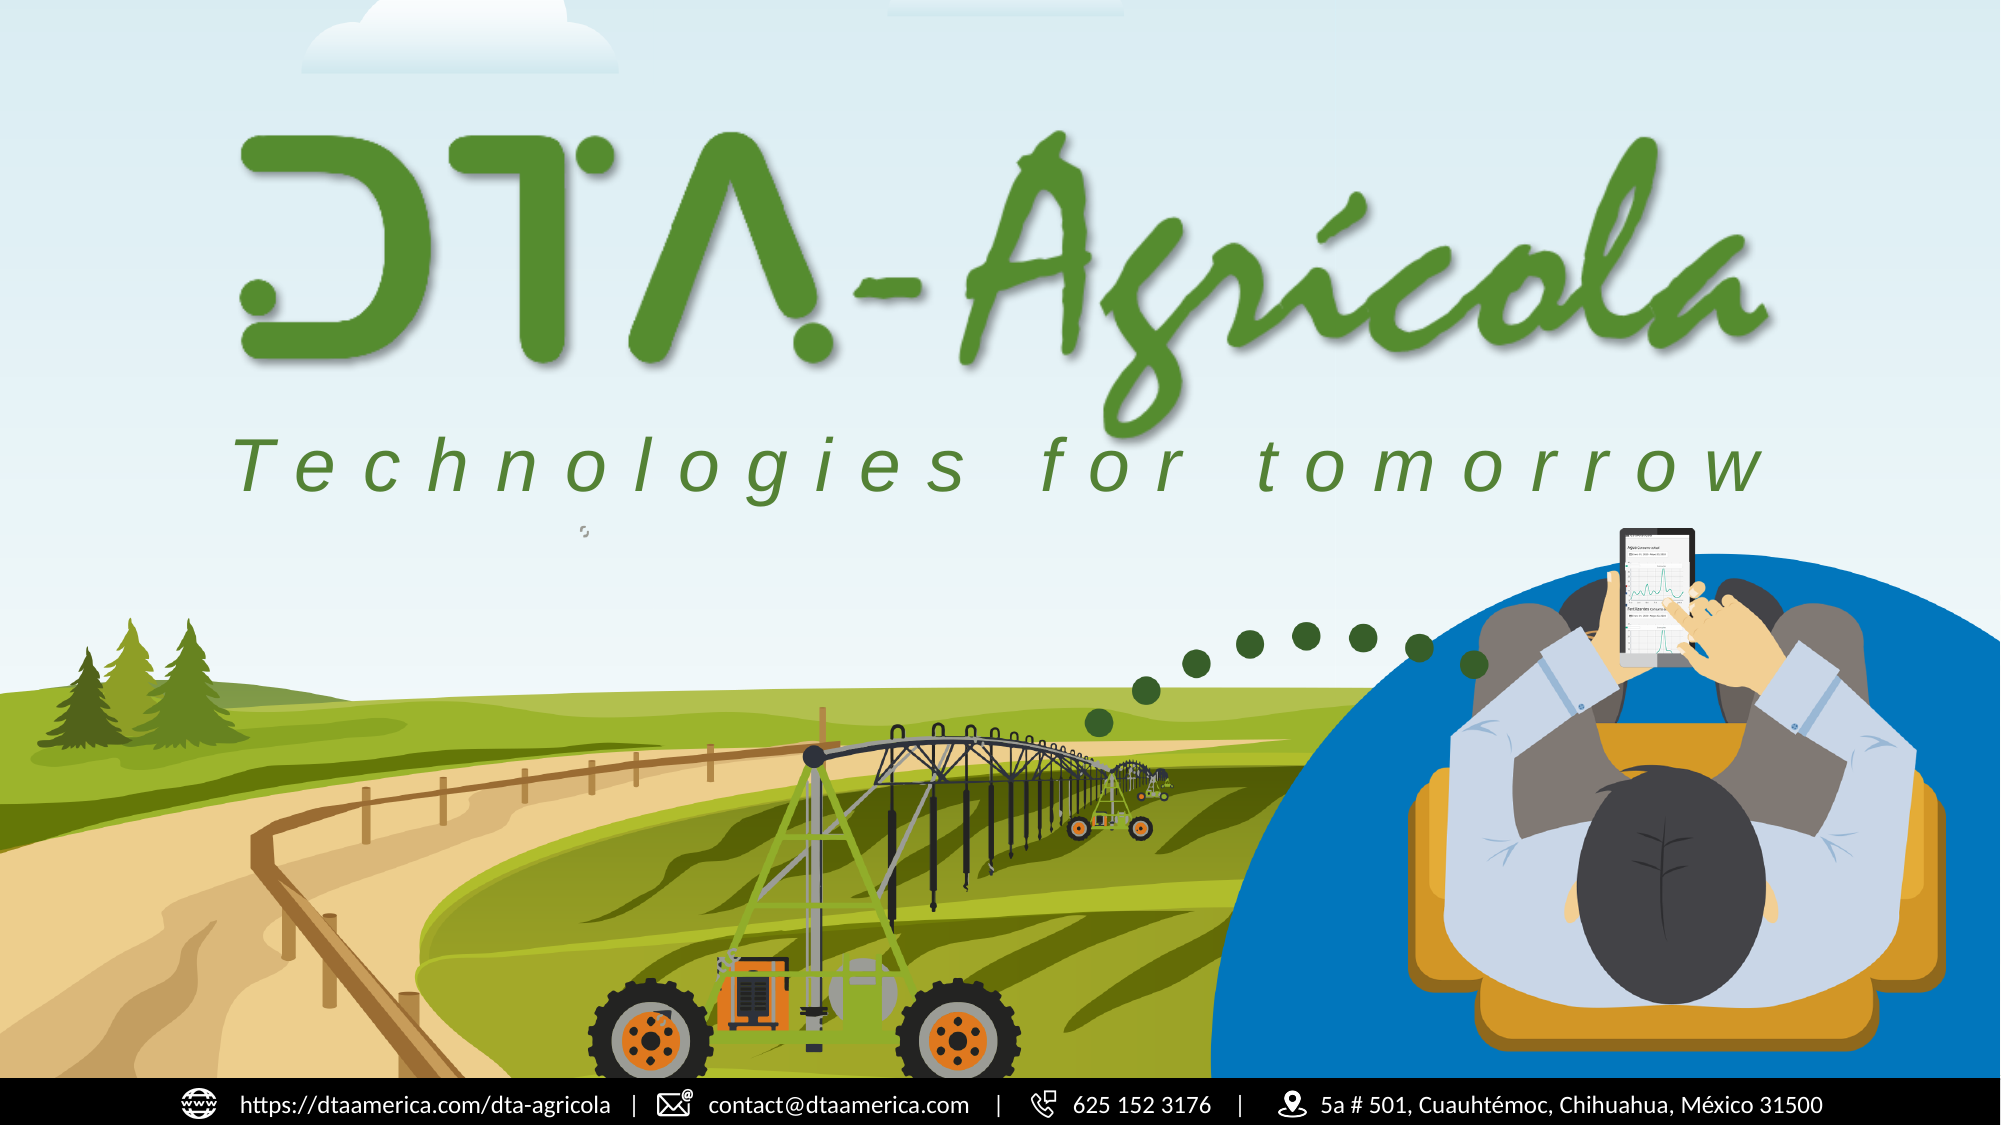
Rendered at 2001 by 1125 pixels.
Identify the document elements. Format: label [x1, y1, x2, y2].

picture [1029, 1089, 1058, 1122]
picture [1278, 1090, 1307, 1118]
picture [181, 1088, 217, 1119]
picture [657, 1083, 693, 1122]
list [225, 68, 1855, 454]
picture [0, 0, 2000, 1078]
